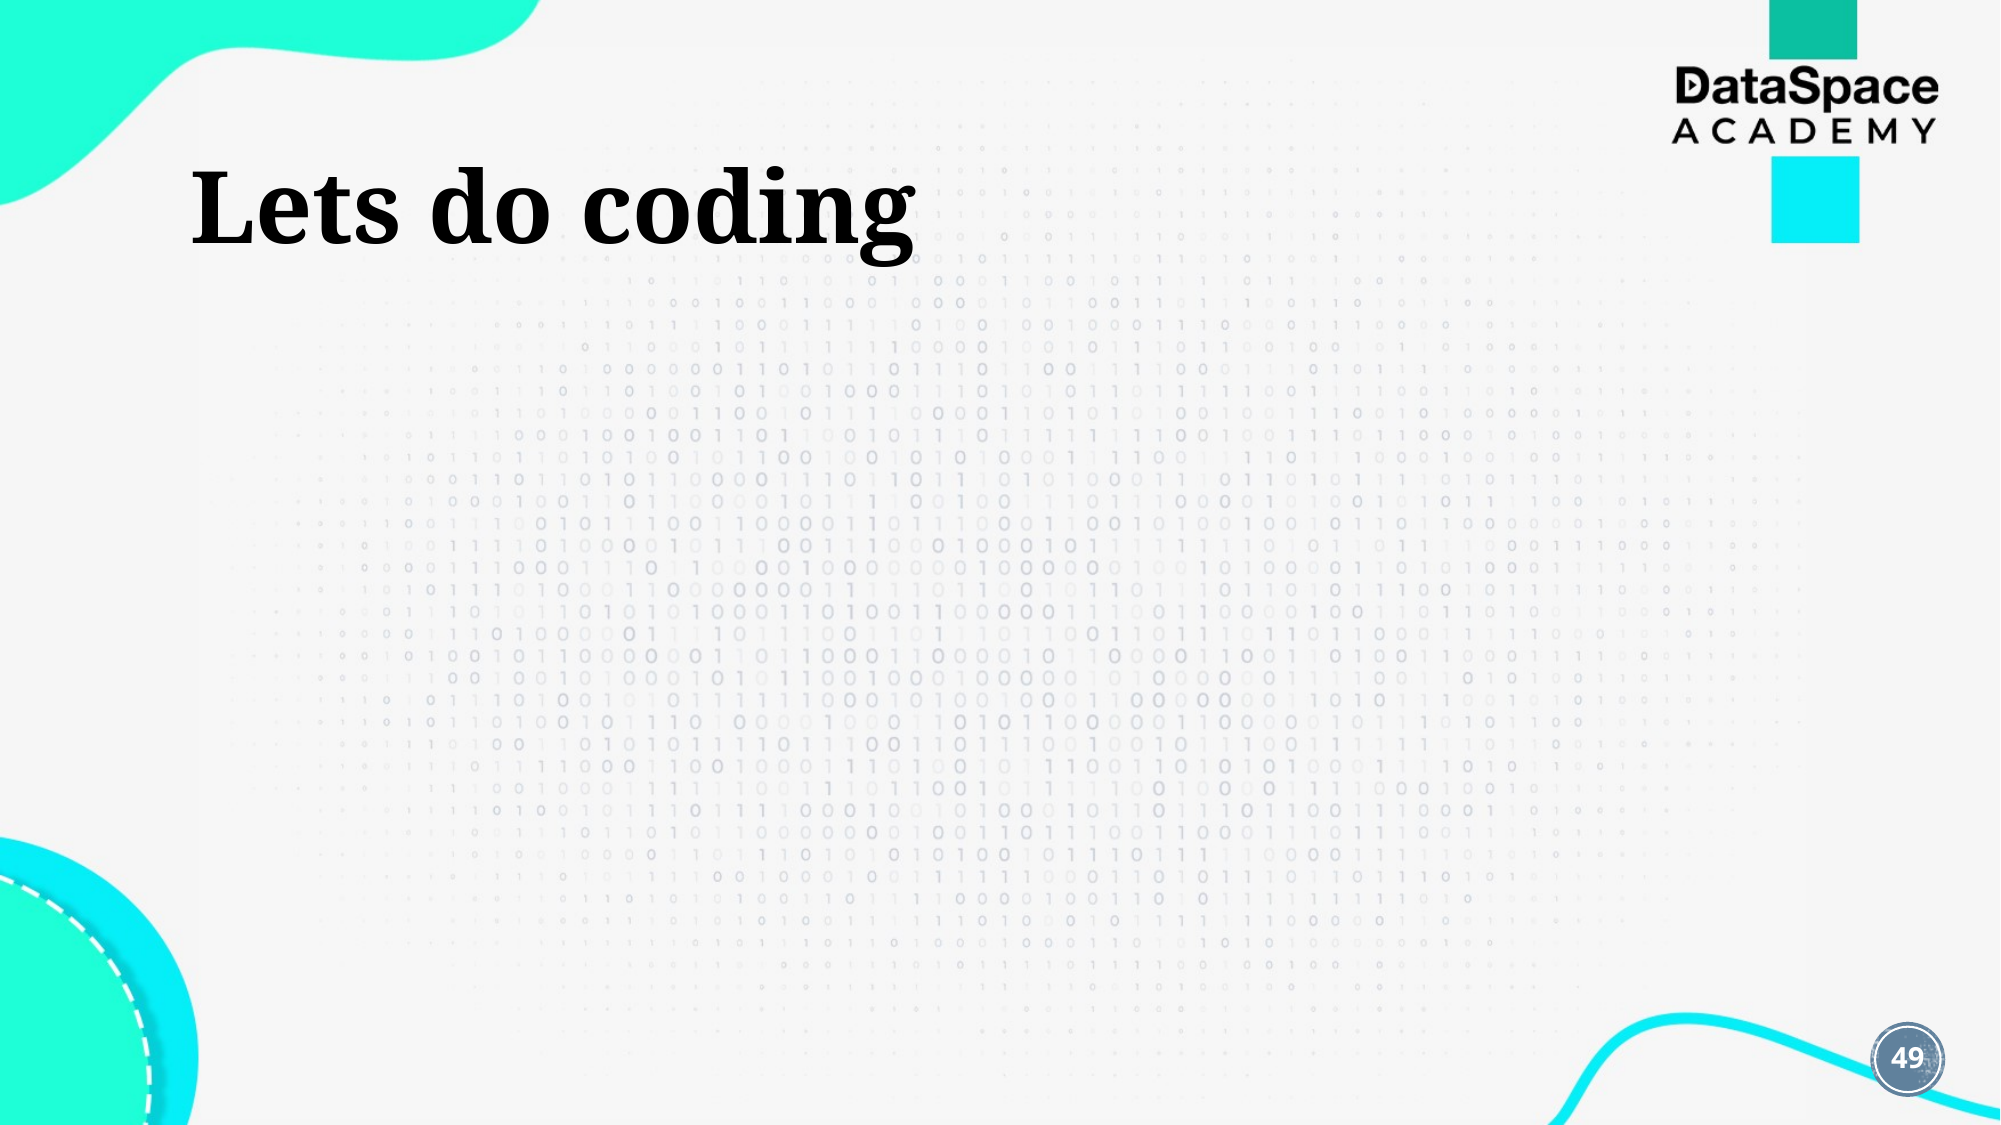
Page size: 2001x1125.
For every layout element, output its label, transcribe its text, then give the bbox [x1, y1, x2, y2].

title Lets do coding [175, 79, 1826, 344]
slide_number 49 [1855, 1028, 1961, 1089]
picture [0, 0, 2001, 1125]
